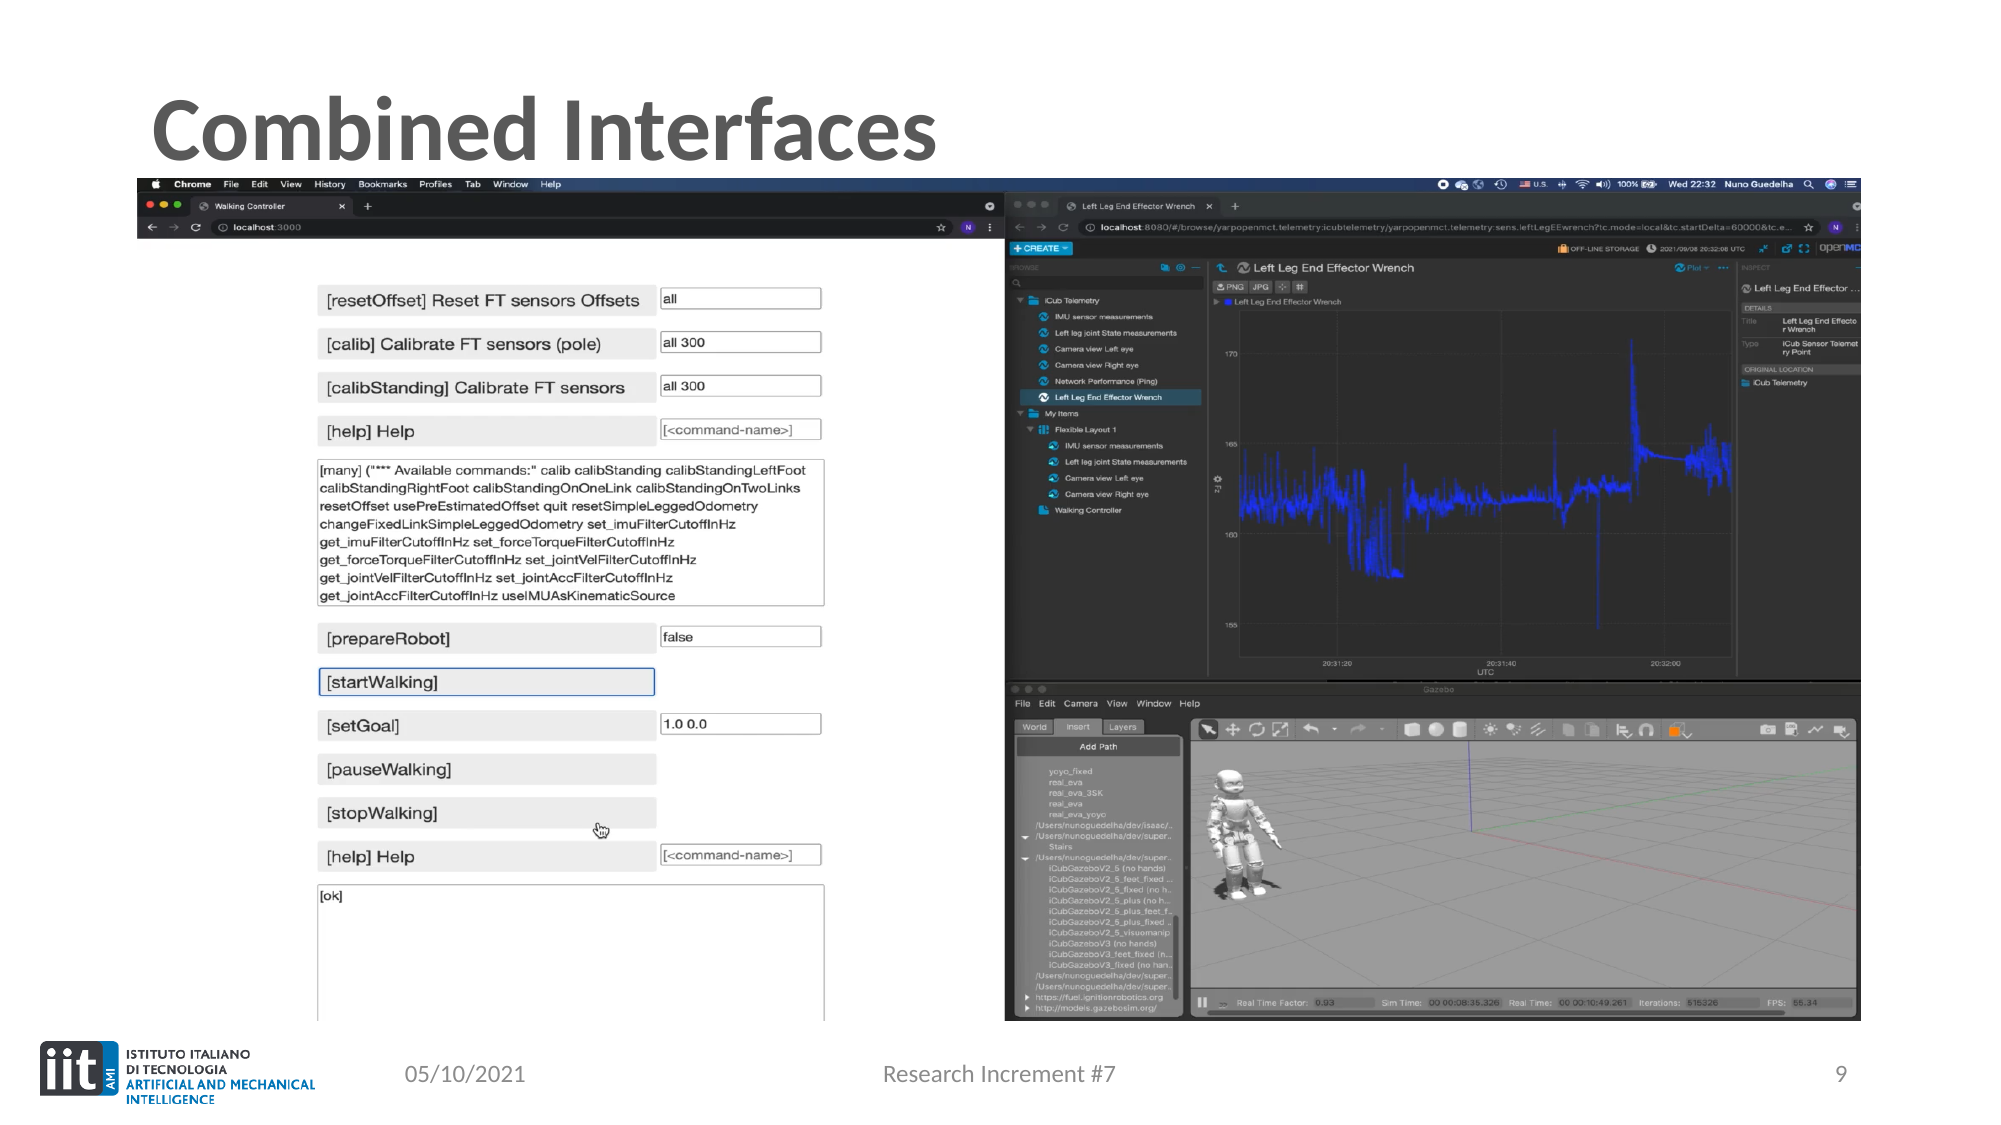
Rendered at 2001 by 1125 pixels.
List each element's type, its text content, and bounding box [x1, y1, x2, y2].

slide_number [389, 1042, 588, 1103]
footer Research Increment #7 [662, 1042, 1338, 1103]
title Combined Interfaces [137, 59, 1863, 203]
picture [40, 1041, 315, 1104]
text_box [136, 177, 1862, 1022]
slide_number 9 [1412, 1042, 1863, 1103]
